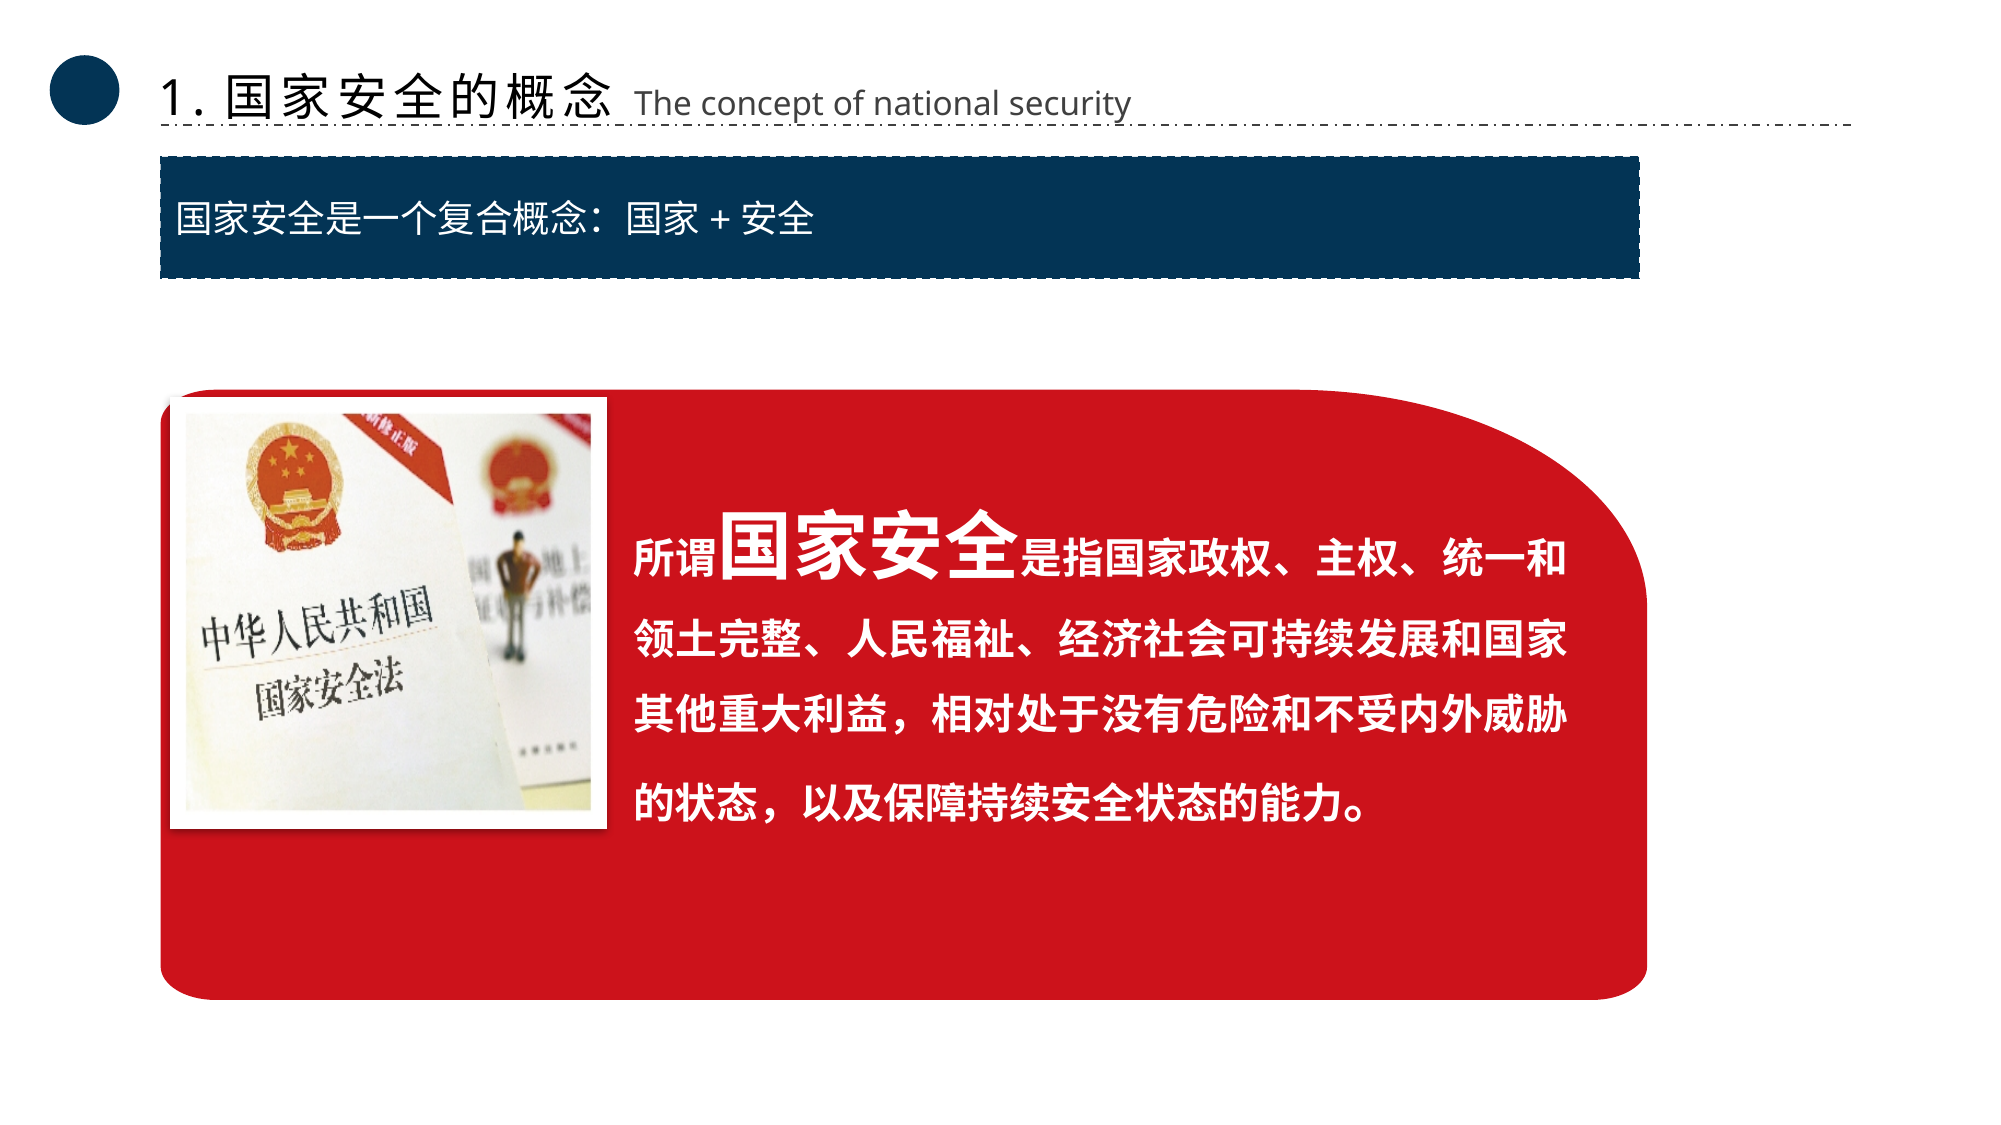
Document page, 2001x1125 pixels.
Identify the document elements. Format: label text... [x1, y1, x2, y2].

text_box [48, 54, 121, 126]
text_box 国家安全是一个复合概念：国家+安全 [160, 156, 1640, 279]
text_box 1.国家安全的概念 The concept of national security [143, 45, 1750, 133]
text_box [159, 388, 1649, 1001]
text_box 所谓国家安全是指国家政权、主权、统一和领土完整、人民福祉、经济社会可持续发展和国家其他重大利益，相对处于没有危险和不受内外威胁的状态，以及保障持续安全状态的能力。 [618, 446, 1584, 836]
picture [184, 411, 593, 815]
